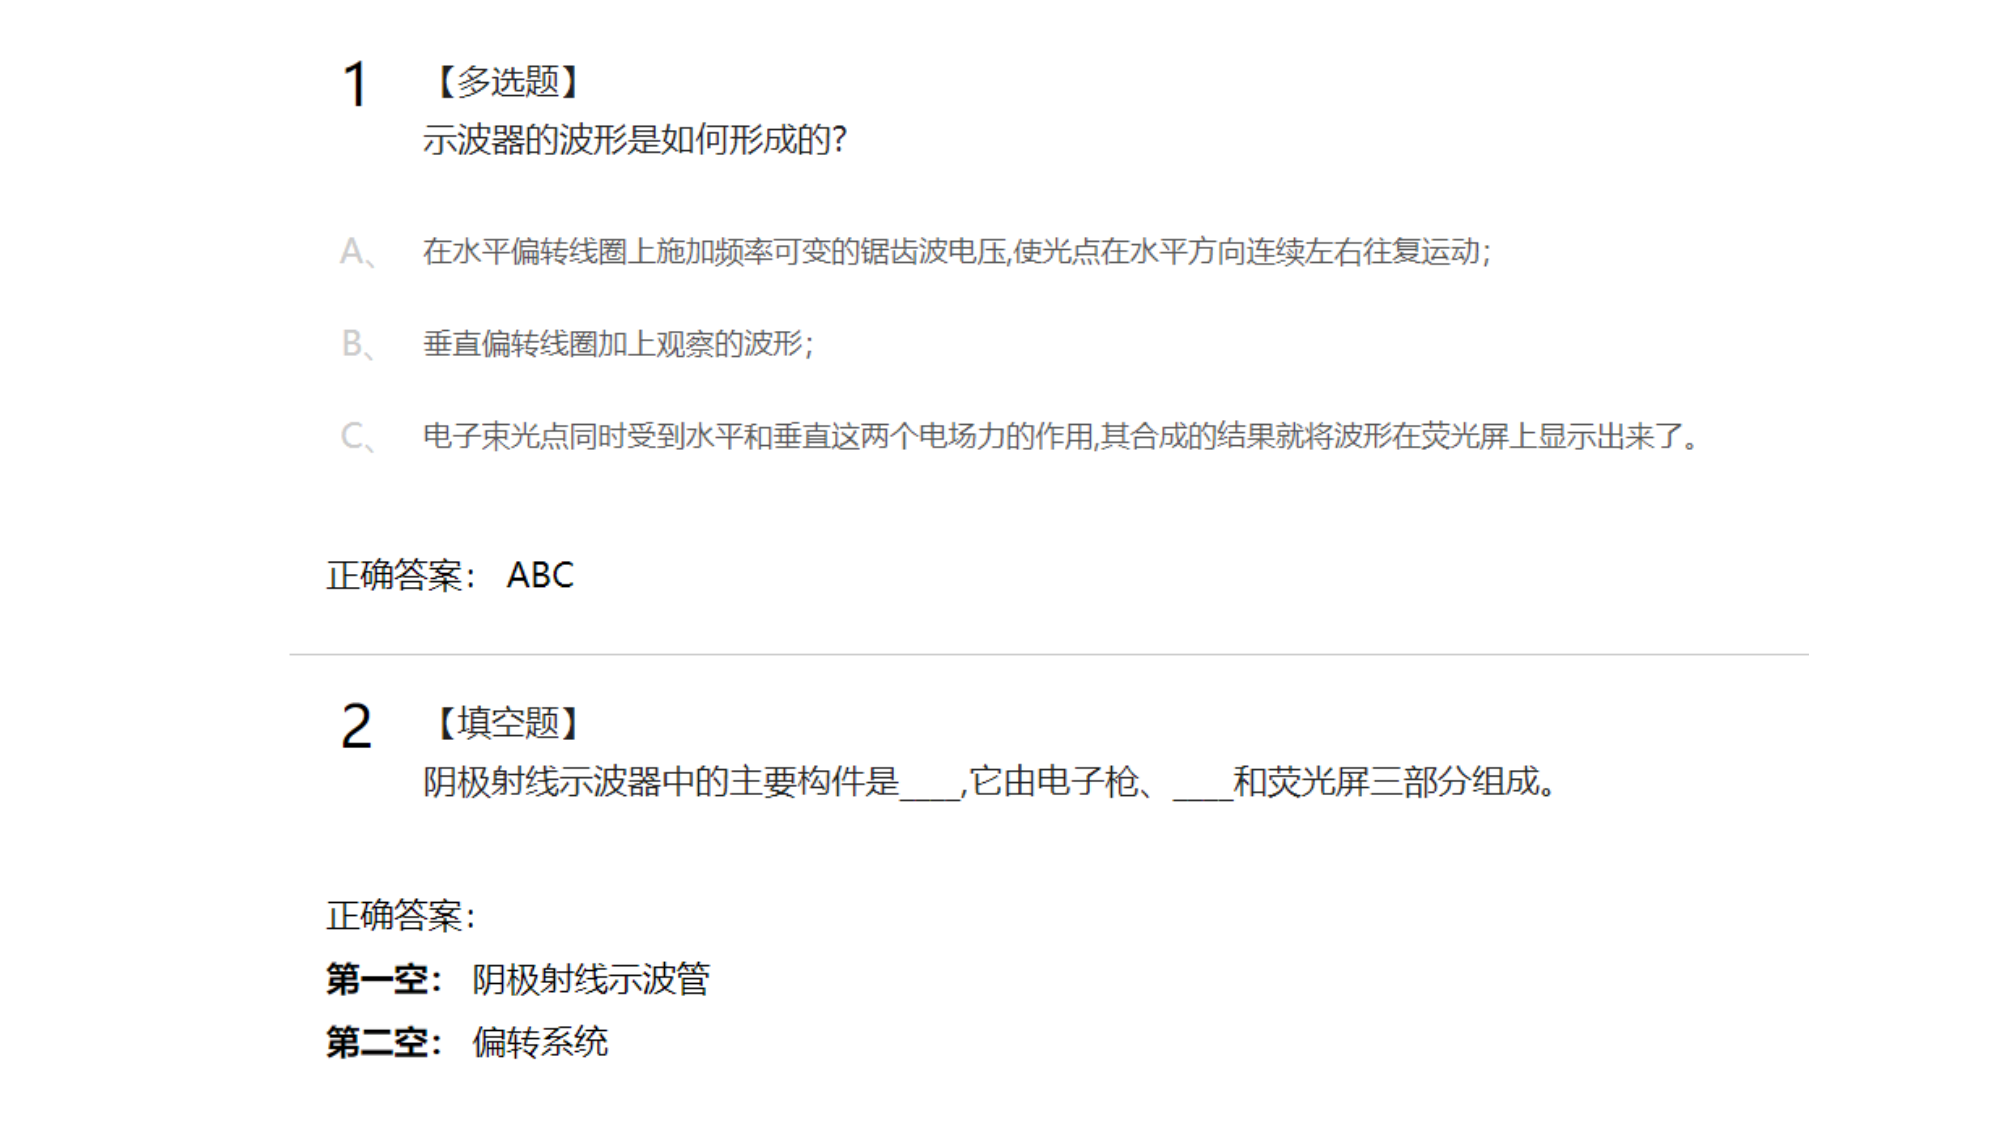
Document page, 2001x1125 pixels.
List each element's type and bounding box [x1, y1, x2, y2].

picture [216, 14, 1809, 1111]
